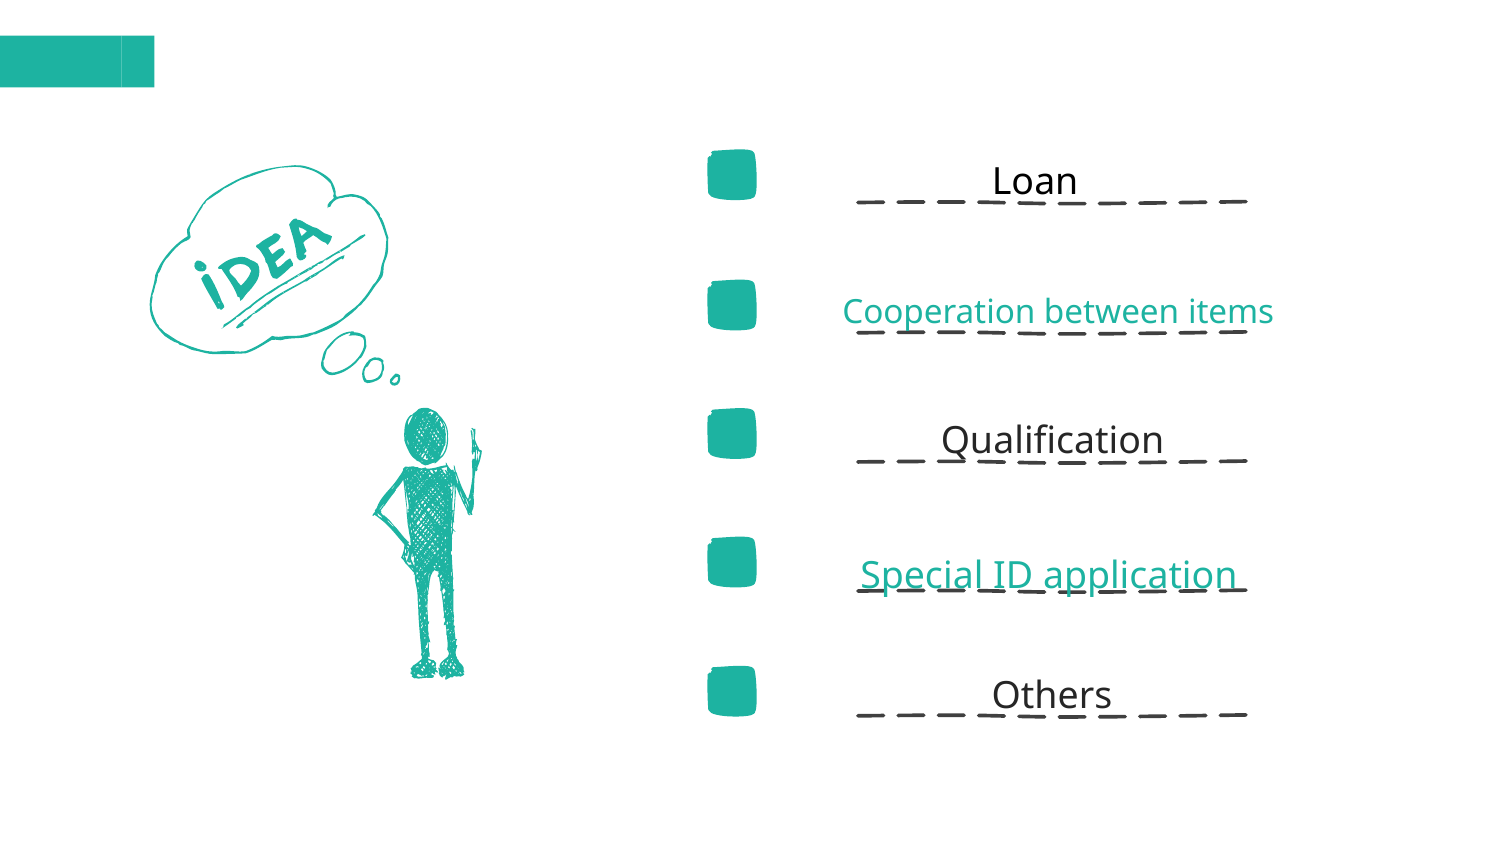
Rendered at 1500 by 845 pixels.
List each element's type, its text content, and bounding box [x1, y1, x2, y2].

text_box Special ID application [849, 533, 1266, 602]
text_box Others [980, 653, 1297, 722]
text_box [1145, 200, 1258, 205]
text_box Qualification [929, 399, 1185, 467]
text_box [708, 537, 756, 587]
text_box [1185, 459, 1258, 463]
text_box Loan [980, 140, 1145, 208]
text_box Cooperation between items [831, 274, 1392, 336]
text_box [708, 408, 756, 459]
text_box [149, 164, 482, 680]
text_box [708, 150, 756, 200]
text_box [708, 280, 756, 330]
text_box [856, 200, 980, 204]
text_box [708, 666, 756, 716]
